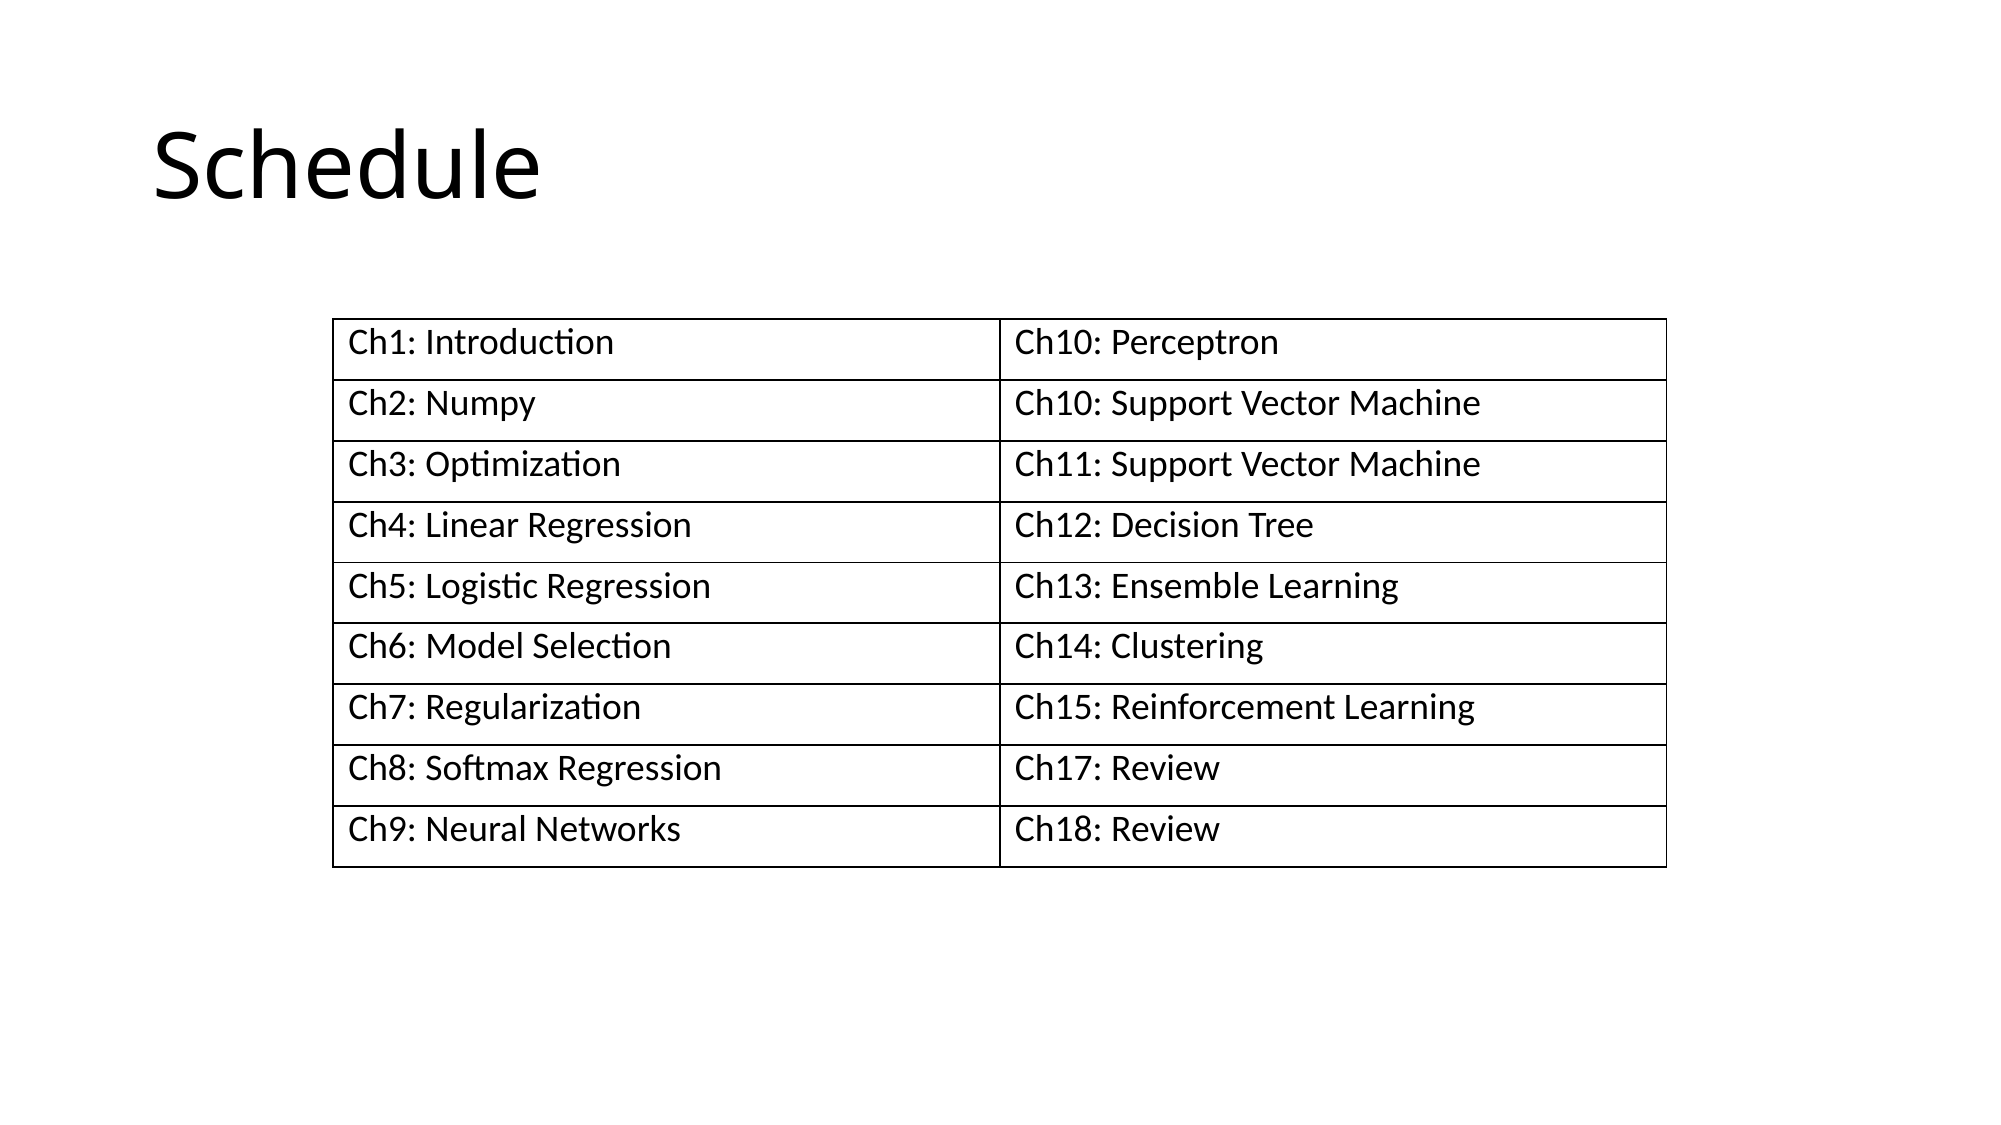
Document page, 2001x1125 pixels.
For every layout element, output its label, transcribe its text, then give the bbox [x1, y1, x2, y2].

table_cell Ch18: Review [1001, 807, 1666, 866]
table_cell Ch13: Ensemble Learning [1001, 563, 1666, 622]
table_cell Ch2: Numpy [334, 381, 999, 440]
table_cell Ch11: Support Vector Machine [1001, 442, 1666, 501]
table_cell Ch8: Softmax Regression [334, 746, 999, 805]
table_cell Ch7: Regularization [334, 685, 999, 744]
table_cell Ch4: Linear Regression [334, 503, 999, 562]
table_header Ch1: Introduction [334, 320, 999, 379]
table_cell Ch6: Model Selection [334, 624, 999, 683]
table_header Ch10: Perceptron [1001, 320, 1666, 379]
title Schedule [137, 59, 1863, 278]
table_cell Ch12: Decision Tree [1001, 503, 1666, 562]
table_cell Ch5: Logistic Regression [334, 563, 999, 622]
table_cell Ch9: Neural Networks [334, 807, 999, 866]
table_cell Ch14: Clustering [1001, 624, 1666, 683]
table_cell Ch10: Support Vector Machine [1001, 381, 1666, 440]
table_cell Ch15: Reinforcement Learning [1001, 685, 1666, 744]
table_cell Ch3: Optimization [334, 442, 999, 501]
table_cell Ch17: Review [1001, 746, 1666, 805]
